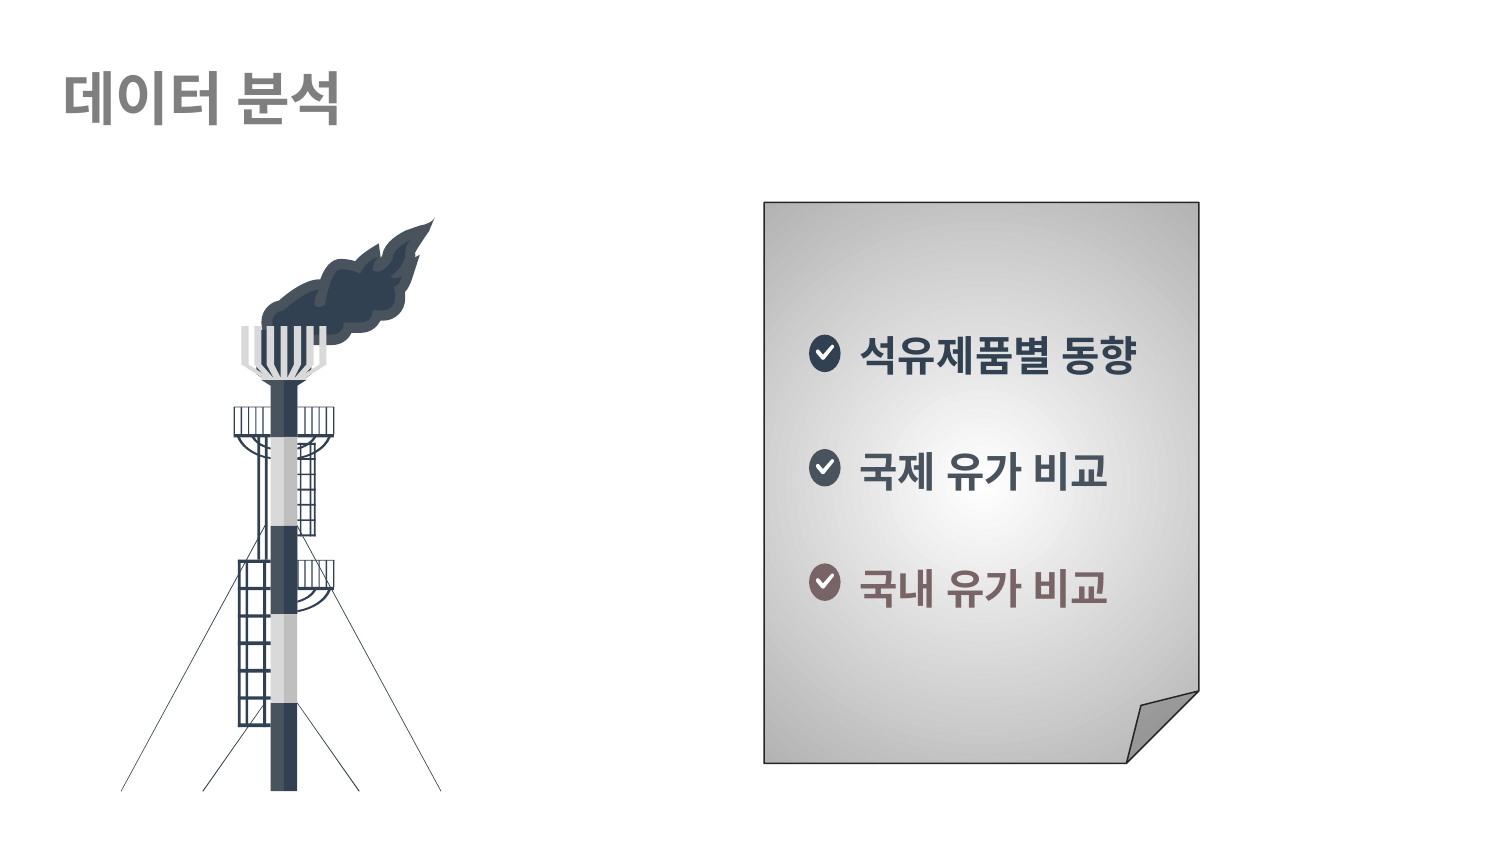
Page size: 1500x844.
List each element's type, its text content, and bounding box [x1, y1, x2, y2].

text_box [763, 202, 1480, 764]
title 데이터 분석 [62, 55, 1436, 138]
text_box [120, 211, 442, 792]
